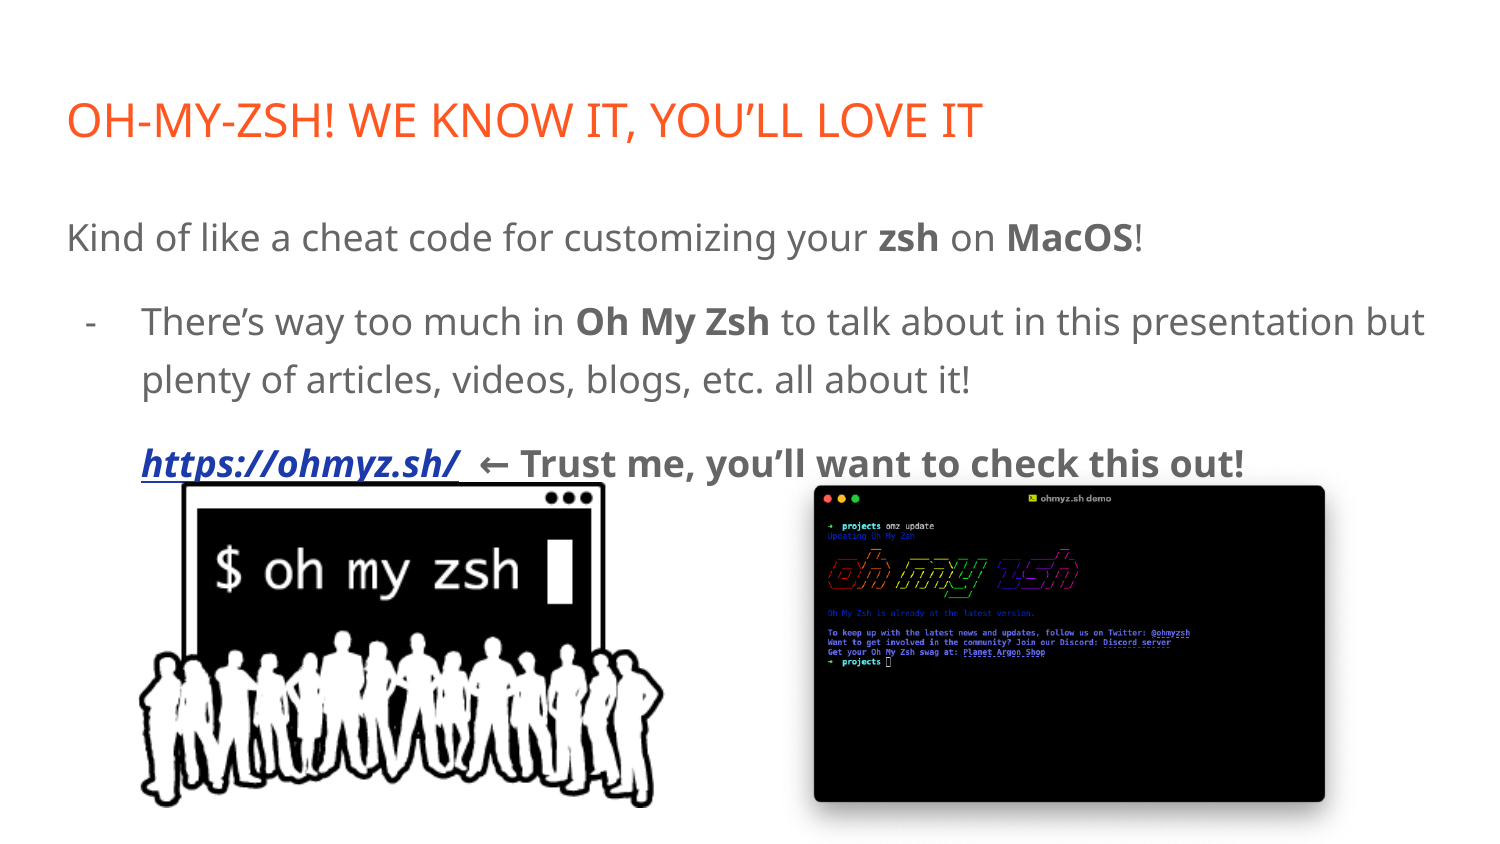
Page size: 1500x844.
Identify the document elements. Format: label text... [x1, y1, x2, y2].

picture [774, 458, 1364, 844]
title OH-MY-ZSH! WE KNOW IT, YOU’LL LOVE IT [51, 72, 1449, 167]
picture [138, 482, 666, 808]
list Kind of like a cheat code for customizing your zsh on MacOS! There’s way too much in Oh My Zsh to talk about in this presentation but plenty of articles, videos, blogs, etc. all about it! https://ohmyz.sh/ ← Trust me, you’ll want to check this out! [51, 189, 1449, 750]
